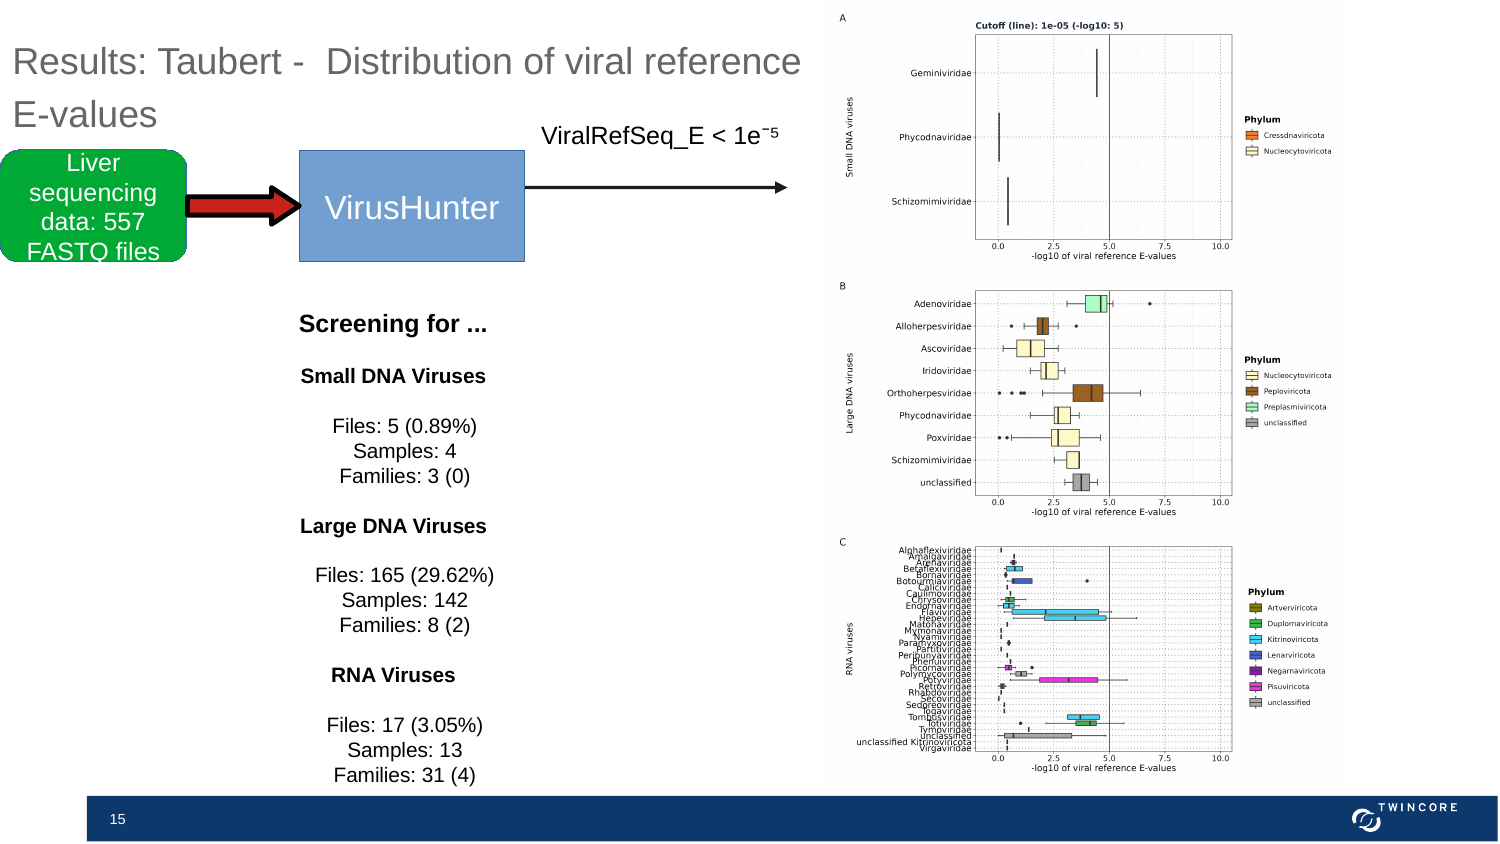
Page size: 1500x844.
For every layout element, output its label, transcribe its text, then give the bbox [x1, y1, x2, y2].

picture [1352, 803, 1457, 832]
text_box ViralRefSeq_E < 1e⁻⁵ [524, 112, 798, 155]
text_box [529, 181, 788, 194]
text_box Screening for ... Small DNA Viruses Files: 5 (0.89%) Samples: 4 Families: 3 (0) Large DNA Viruses Files: 165 (29.62%) Samples: 142 Families: 8 (2) RNA Viruses Files: 17 (3.05%) Samples: 13 Families: 31 (4) [37, 300, 750, 844]
picture [824, 0, 1350, 788]
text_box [0, 149, 525, 263]
